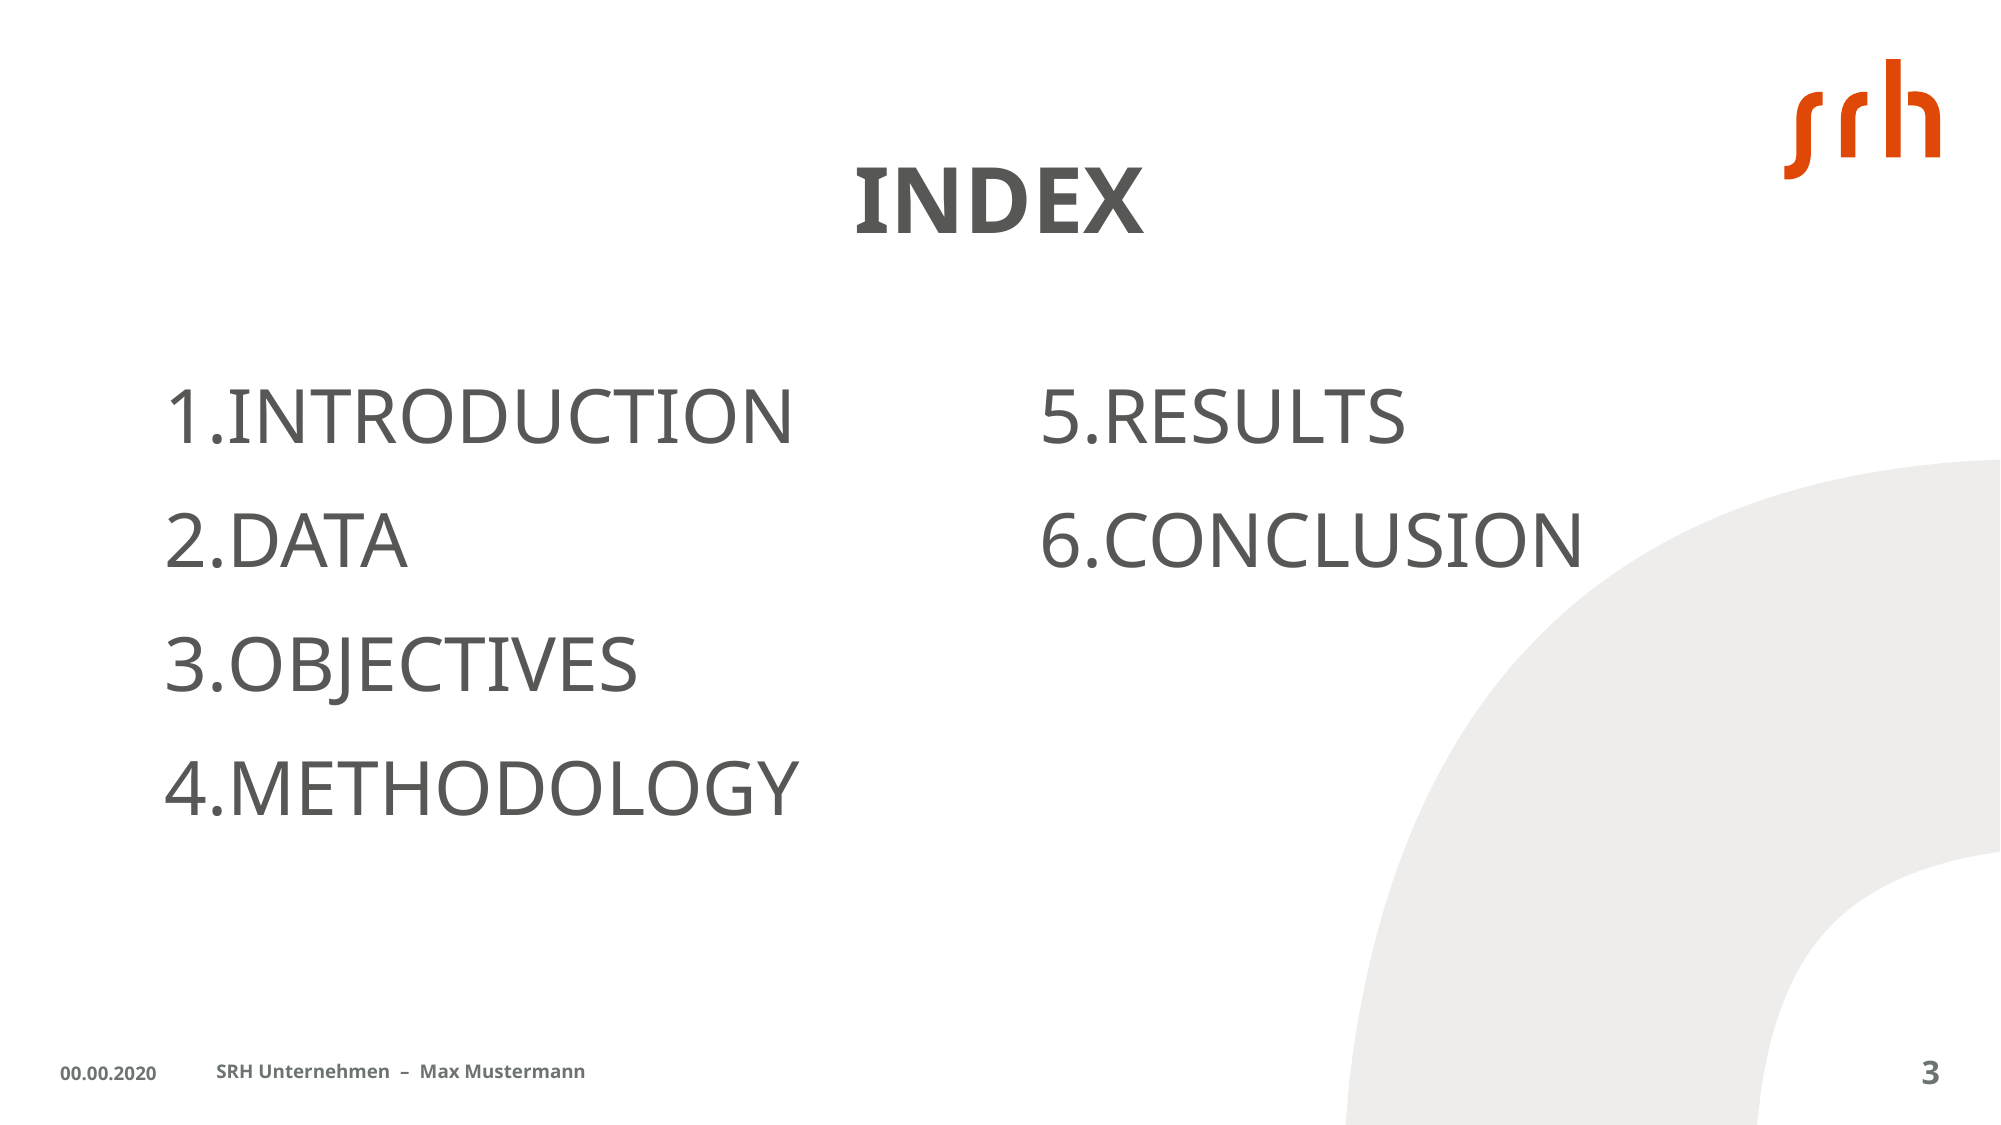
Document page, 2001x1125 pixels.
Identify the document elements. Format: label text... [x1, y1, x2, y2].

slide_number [60, 1042, 204, 1103]
text_box INTRODUCTION DATA OBJECTIVES METHODOLOGY RESULTS CONCLUSION [150, 351, 1929, 784]
title INDEX [681, 161, 1319, 252]
slide_number 3 [1828, 1044, 1941, 1104]
footer SRH Unternehmen – Max Mustermann [216, 1042, 1283, 1103]
